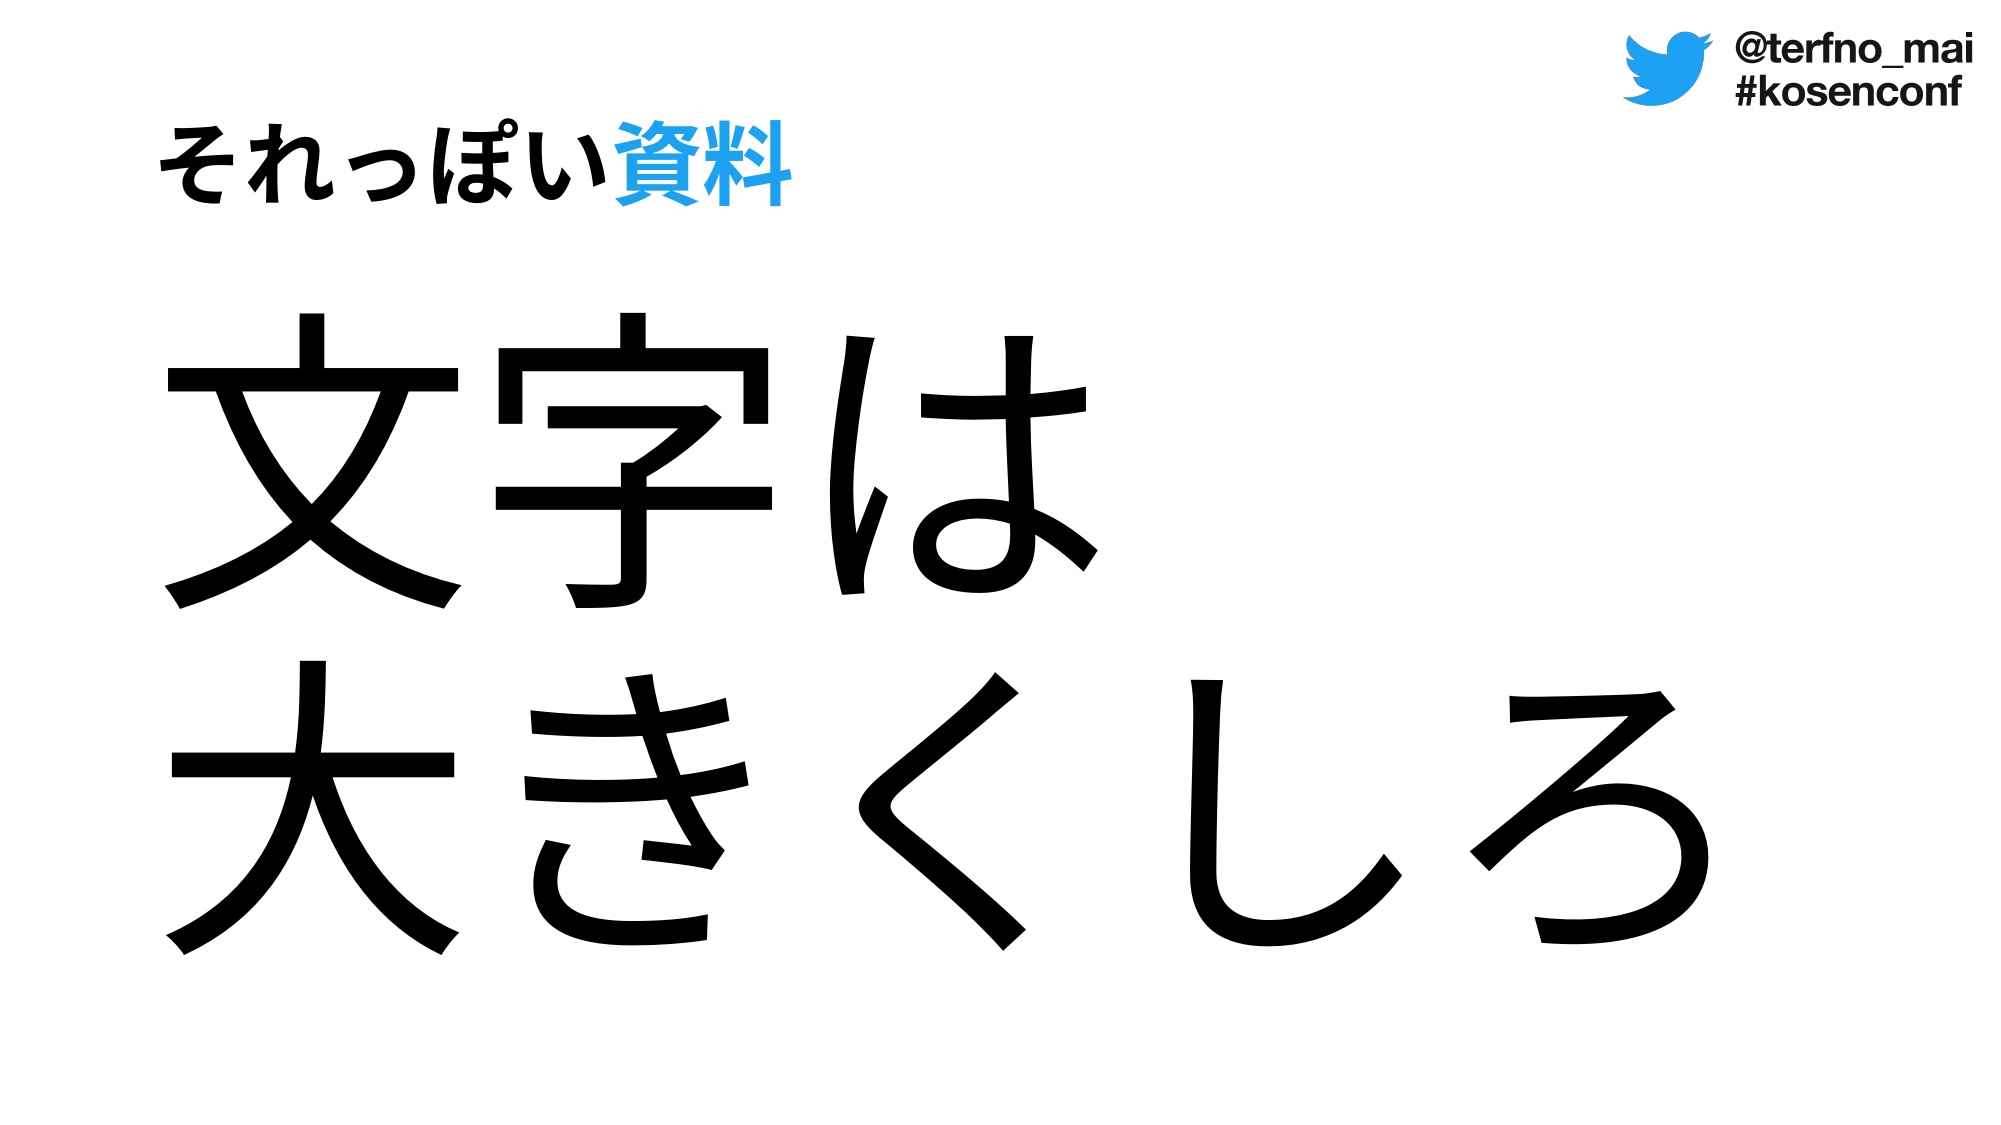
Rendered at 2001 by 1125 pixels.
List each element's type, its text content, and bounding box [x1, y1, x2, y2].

title それっぽい資料 [137, 59, 1863, 278]
picture [1358, 0, 1980, 162]
list 文字は 大きくしろ [137, 299, 1863, 1014]
